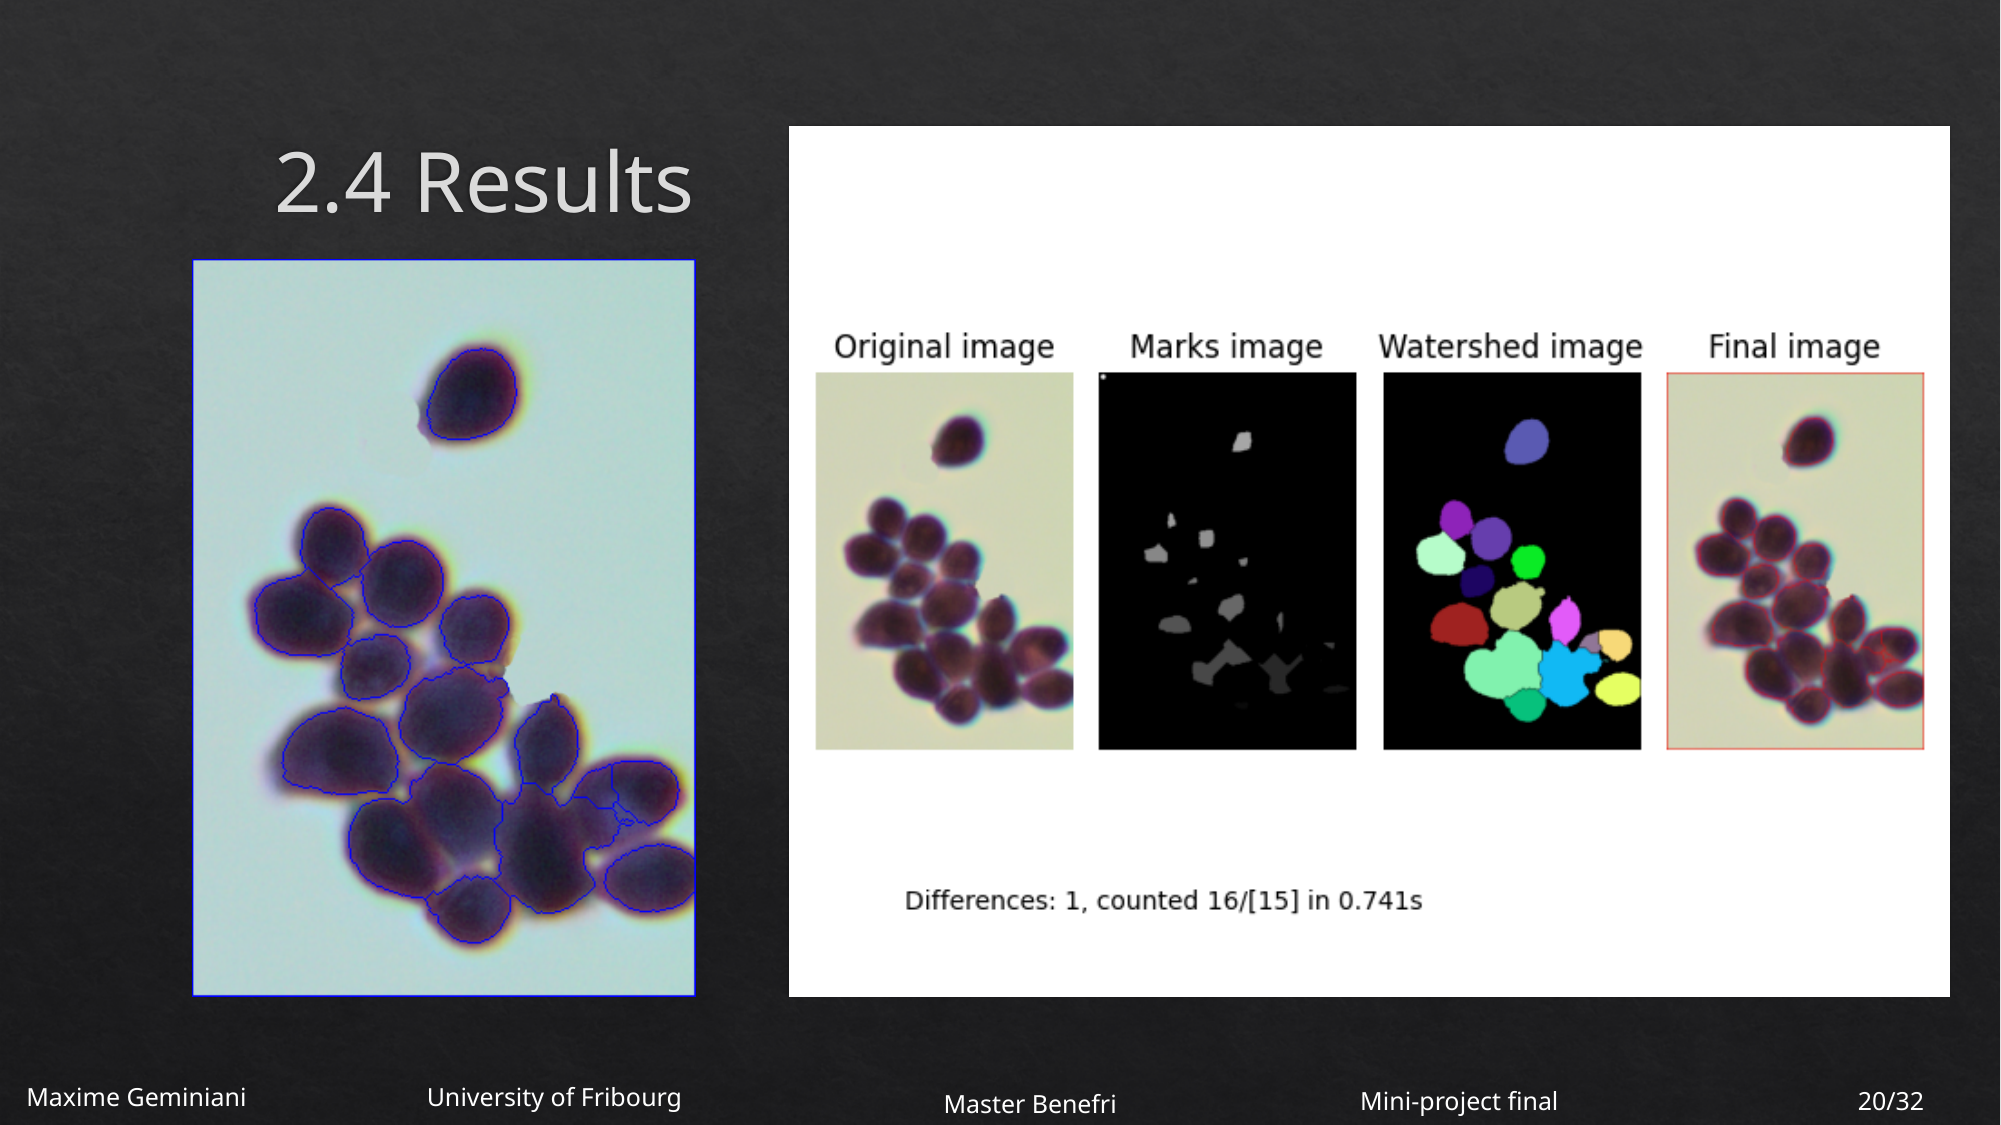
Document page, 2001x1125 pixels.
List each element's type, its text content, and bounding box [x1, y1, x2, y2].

text_box Master Benefri [928, 1080, 1135, 1125]
text_box Mini-project final [1345, 1078, 1687, 1124]
picture [191, 258, 696, 997]
text_box University of Fribourg [412, 1074, 791, 1119]
text_box Maxime Geminiani [11, 1074, 353, 1119]
title 2.4 Results [149, 99, 820, 260]
text_box 20/32 [1843, 1078, 1940, 1124]
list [789, 126, 1951, 997]
